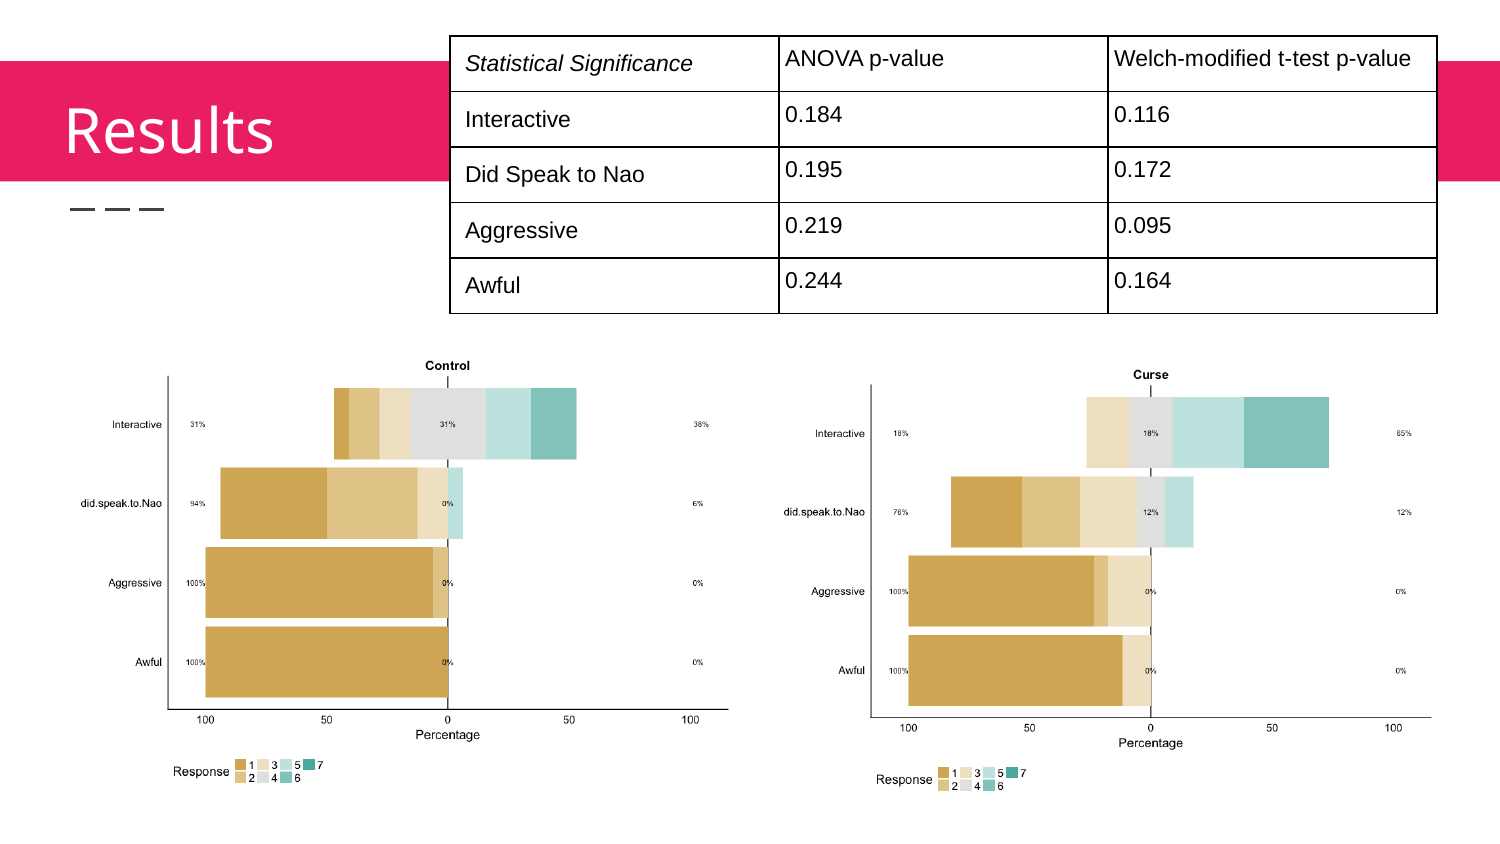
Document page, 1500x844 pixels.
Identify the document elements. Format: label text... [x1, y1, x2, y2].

table_cell 0.244 [780, 259, 1107, 313]
picture [760, 362, 1438, 803]
table_cell 0.184 [780, 92, 1107, 146]
table_header ANOVA p-value [780, 37, 1107, 91]
title Results [1438, 61, 1500, 182]
picture [57, 354, 734, 795]
table_cell 0.219 [780, 203, 1107, 257]
table_cell 0.172 [1109, 148, 1436, 202]
title Results [0, 61, 449, 182]
table_cell Did Speak to Nao [451, 148, 778, 202]
table_header Statistical Significance [451, 37, 778, 91]
table_cell 0.195 [780, 148, 1107, 202]
table_cell 0.164 [1109, 259, 1436, 313]
table_cell 0.116 [1109, 92, 1436, 146]
table_cell Aggressive [451, 203, 778, 257]
table_cell 0.095 [1109, 203, 1436, 257]
table_cell Awful [451, 259, 778, 313]
table_cell Interactive [451, 92, 778, 146]
table_header Welch-modified t-test p-value [1109, 37, 1436, 91]
